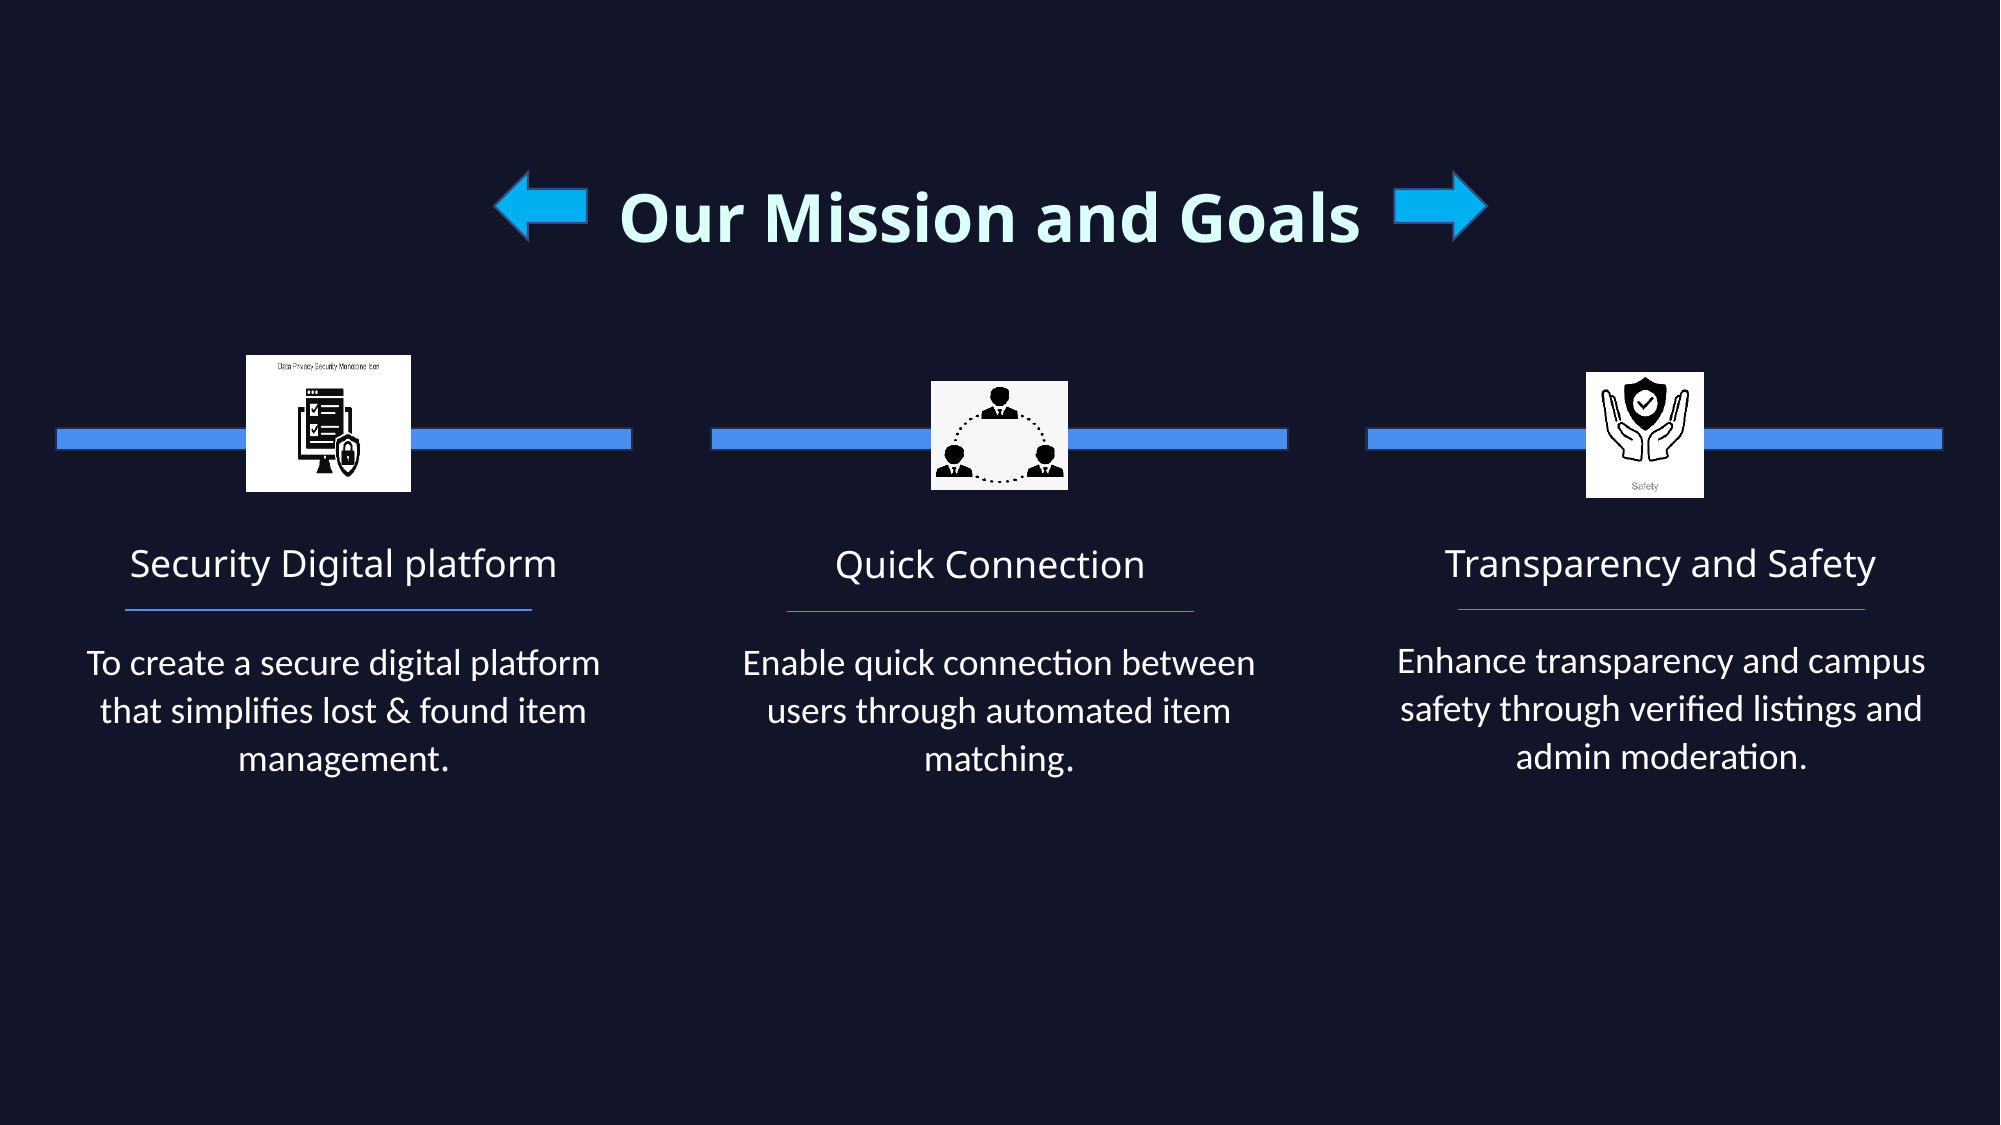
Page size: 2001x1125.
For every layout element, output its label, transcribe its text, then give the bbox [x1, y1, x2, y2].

text_box [1365, 427, 1586, 451]
picture [246, 355, 411, 492]
text_box Security Digital platform [55, 533, 633, 593]
text_box [55, 427, 246, 451]
text_box Our Mission and Goals [586, 127, 1395, 264]
text_box To create a secure digital platform that simplifies lost & found item management. [55, 627, 633, 787]
text_box [1068, 427, 1289, 451]
text_box Enable quick connection between users through automated item matching. [711, 627, 1288, 787]
text_box [411, 427, 633, 451]
text_box [1393, 169, 1489, 243]
text_box [1704, 427, 1944, 451]
text_box Quick Connection [708, 533, 1273, 594]
text_box [710, 427, 931, 451]
text_box Transparency and Safety [1380, 533, 1941, 593]
text_box [492, 169, 588, 243]
text_box Enhance transparency and campus safety through verified listings and admin moderation. [1380, 626, 1944, 785]
picture [1586, 372, 1704, 498]
picture [931, 381, 1068, 490]
